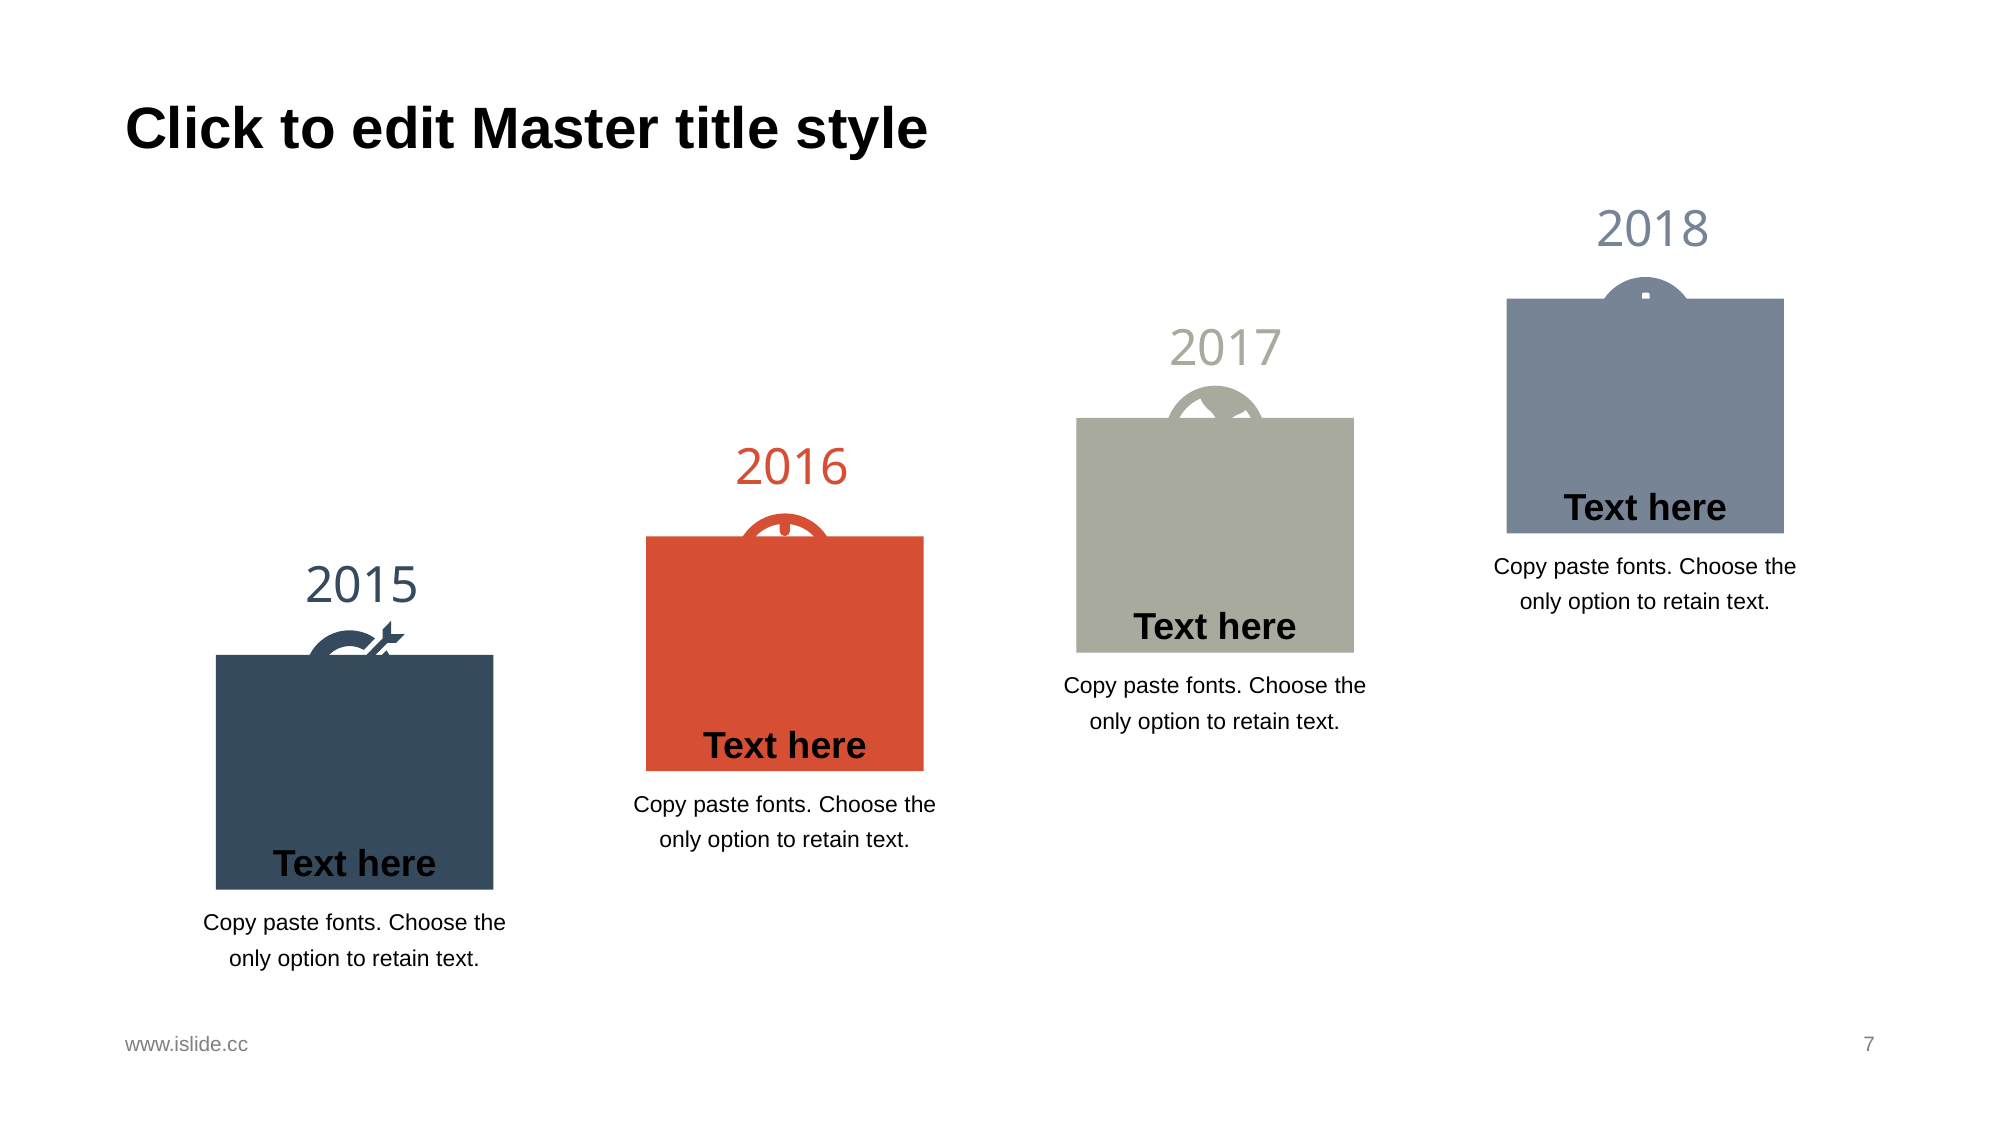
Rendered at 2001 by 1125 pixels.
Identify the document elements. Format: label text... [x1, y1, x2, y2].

footer www.islide.cc [109, 1025, 790, 1060]
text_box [181, 195, 1819, 984]
slide_number 7 [1412, 1025, 1890, 1060]
title Click to edit Master title style [109, 0, 1890, 169]
